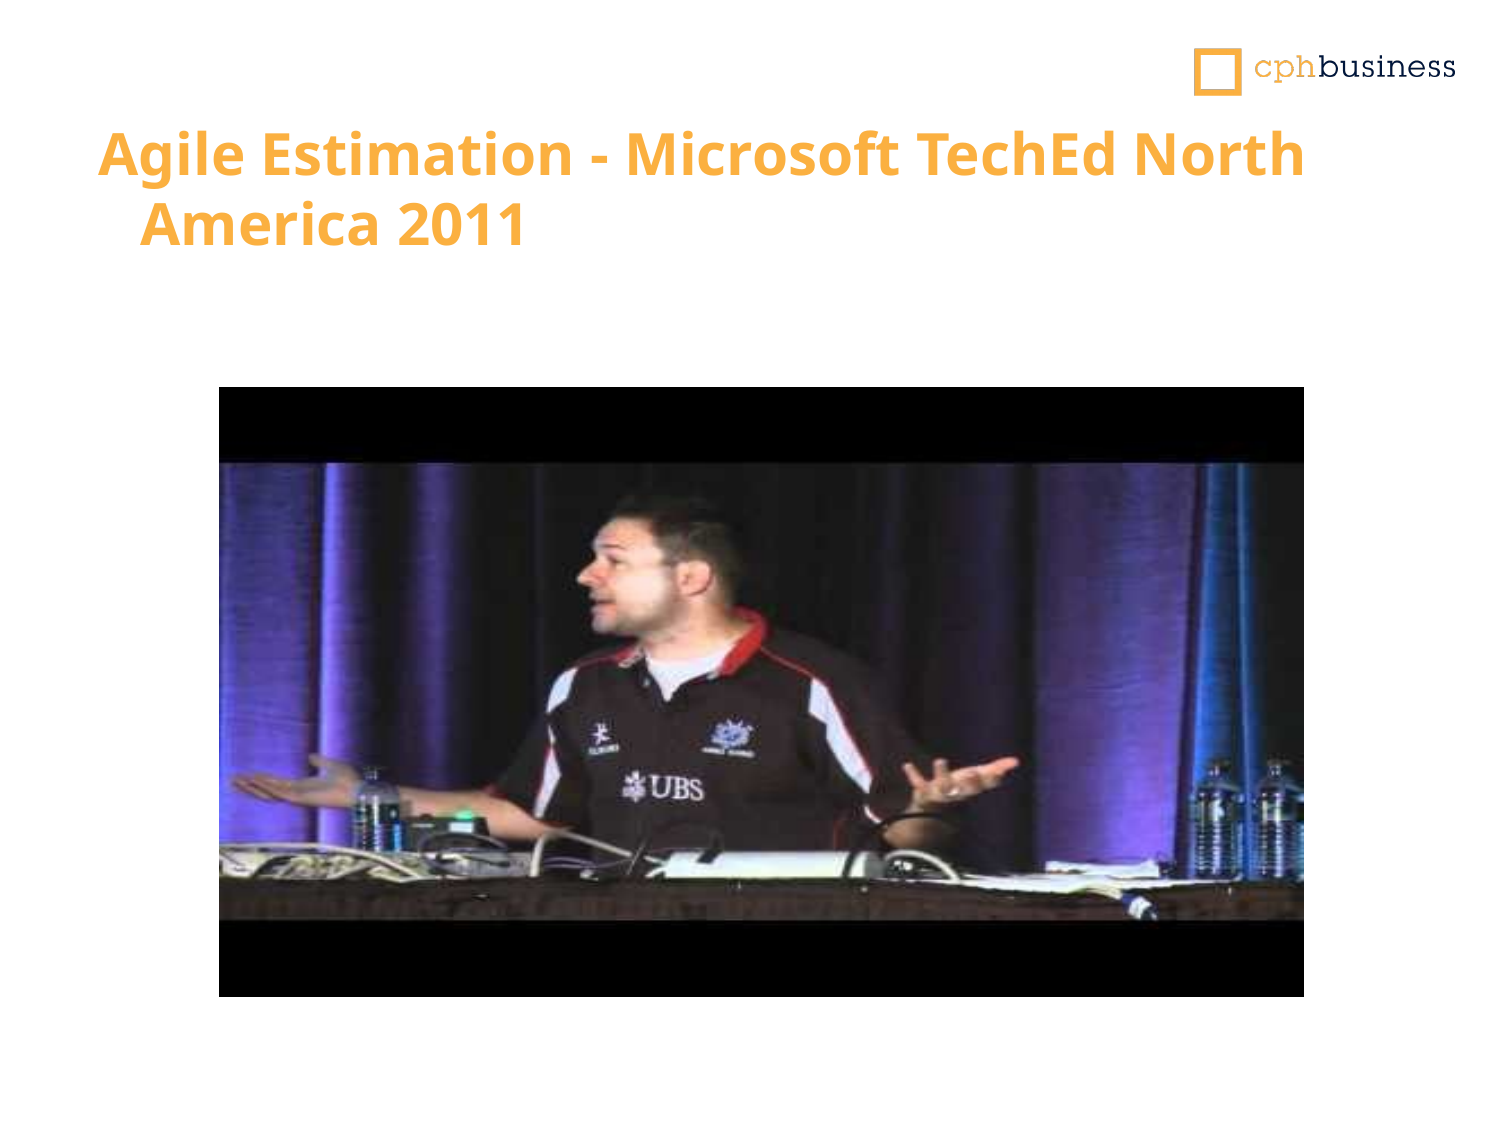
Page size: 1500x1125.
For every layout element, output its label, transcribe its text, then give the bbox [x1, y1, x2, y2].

picture [1147, 1, 1500, 143]
list Agile Estimation - Microsoft TechEd North America 2011 [83, 109, 1411, 298]
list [218, 386, 1305, 998]
